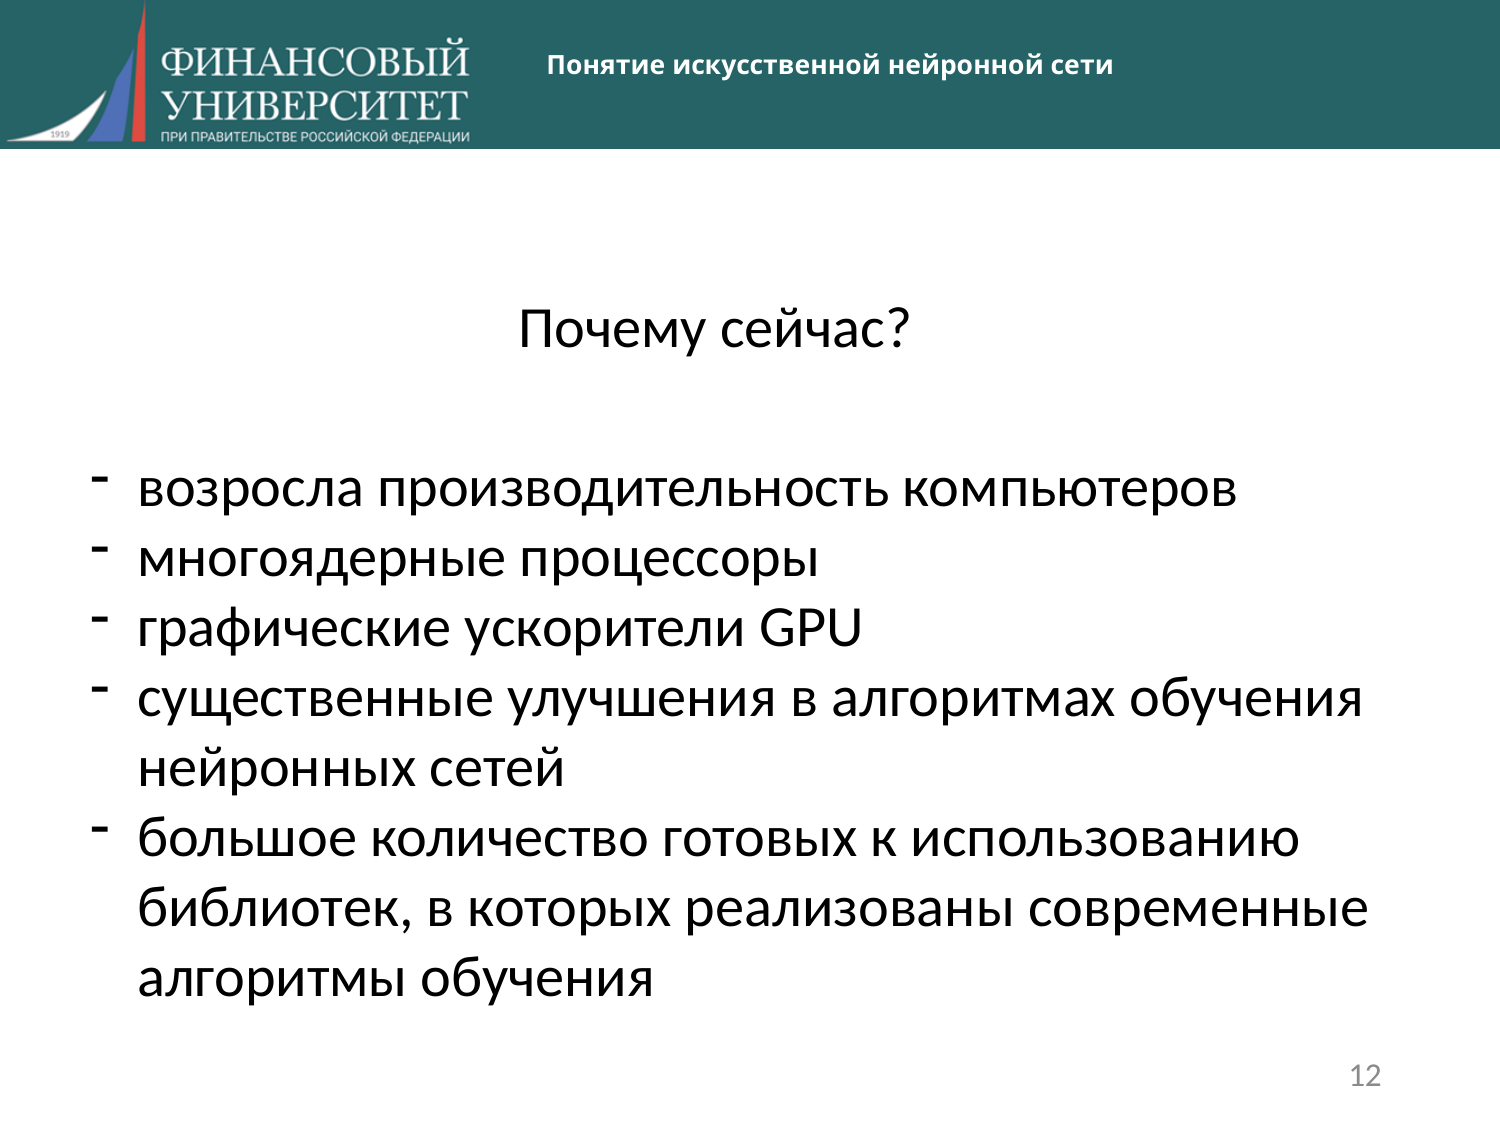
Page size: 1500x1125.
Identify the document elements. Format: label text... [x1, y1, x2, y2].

slide_number 12 [1279, 1042, 1397, 1103]
picture [0, 0, 1500, 149]
text_box возросла производительность компьютеров многоядерные процессоры графические ускорители GPU существенные улучшения в алгоритмах обучения нейронных сетей большое количество готовых к использованию библиотек, в которых реализованы современные алгоритмы обучения [75, 440, 1425, 1016]
list Почему сейчас? [202, 290, 1229, 390]
title Понятие искусственной нейронной сети [531, 39, 1479, 120]
